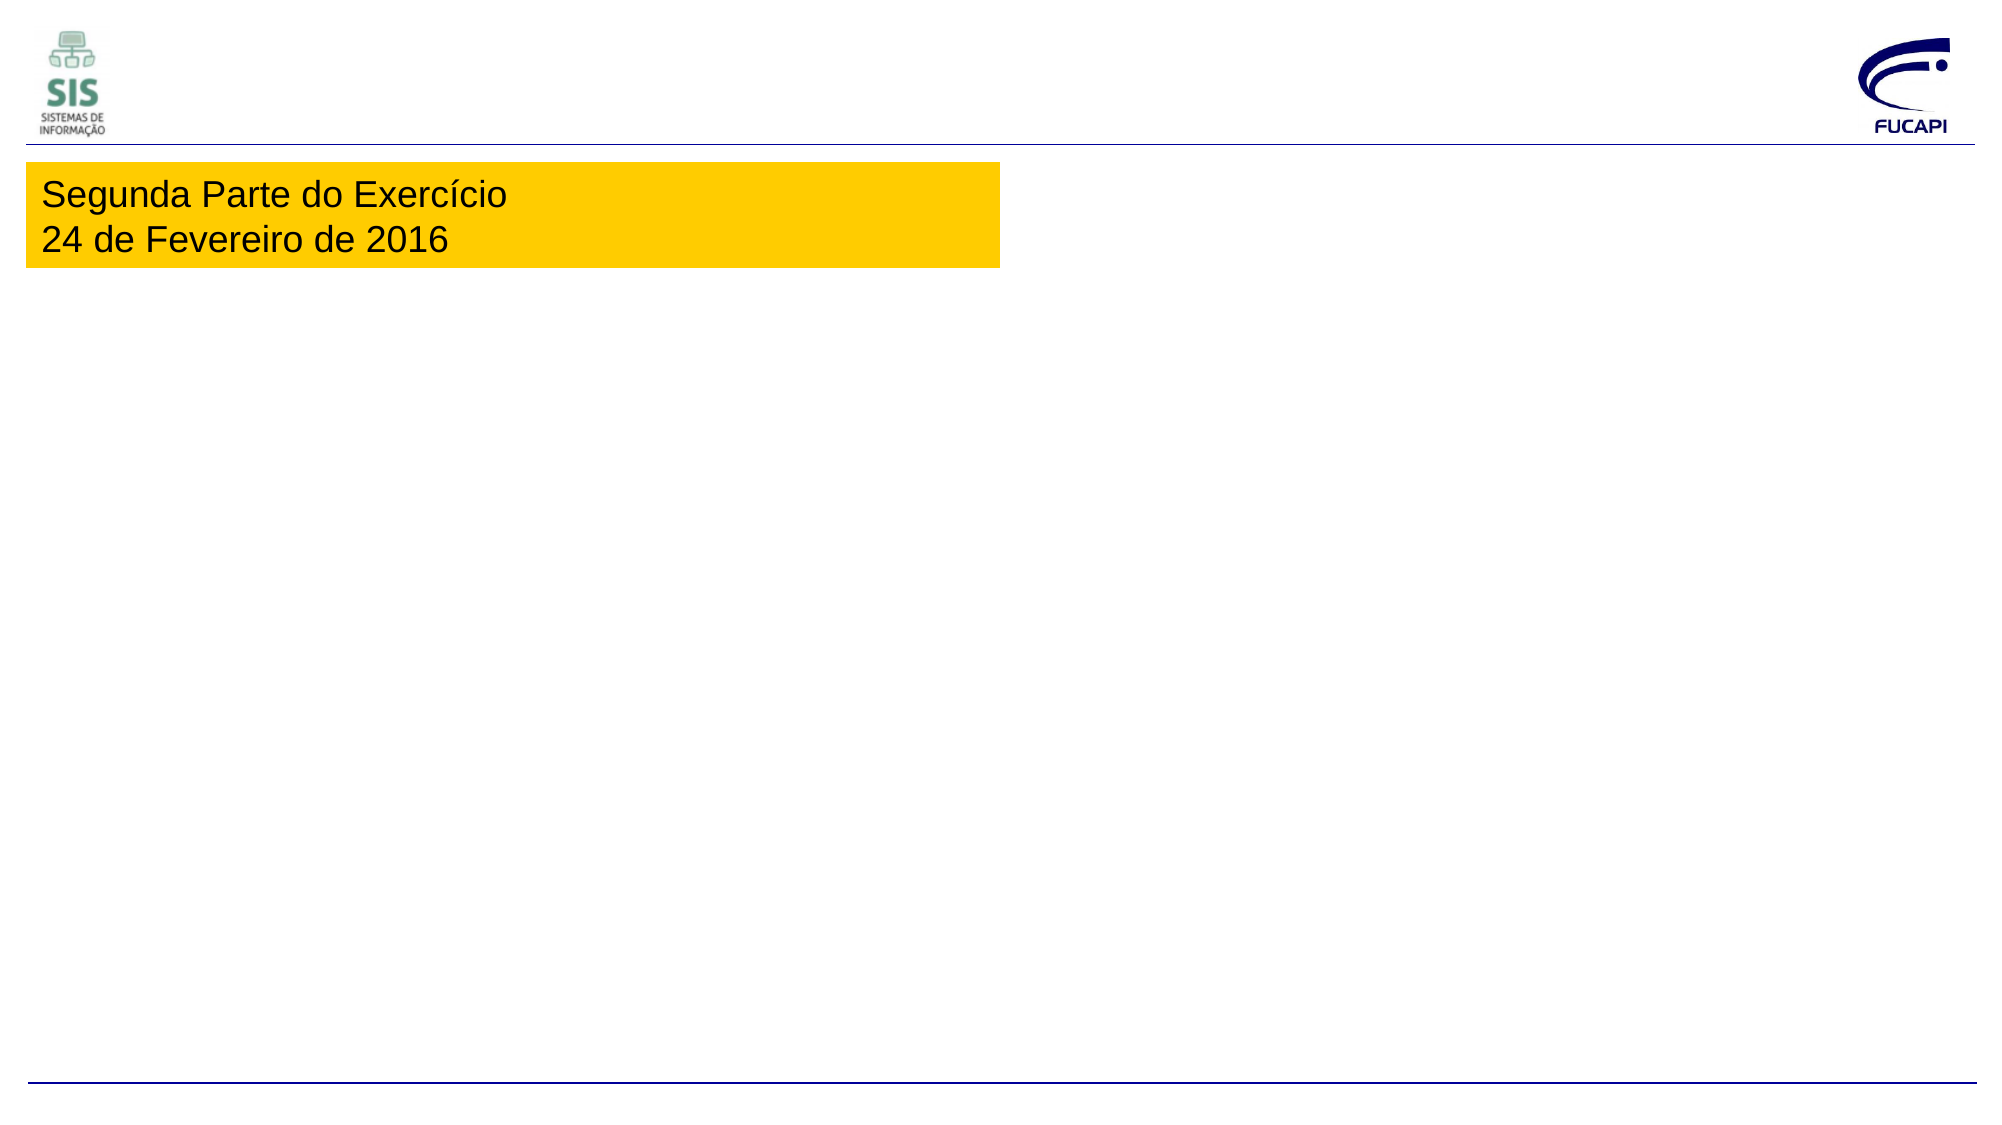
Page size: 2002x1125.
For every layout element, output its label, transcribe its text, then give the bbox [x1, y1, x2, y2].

picture [33, 24, 111, 139]
picture [1858, 38, 1950, 133]
text_box Segunda Parte do Exercício 24 de Fevereiro de 2016 [26, 162, 1000, 268]
